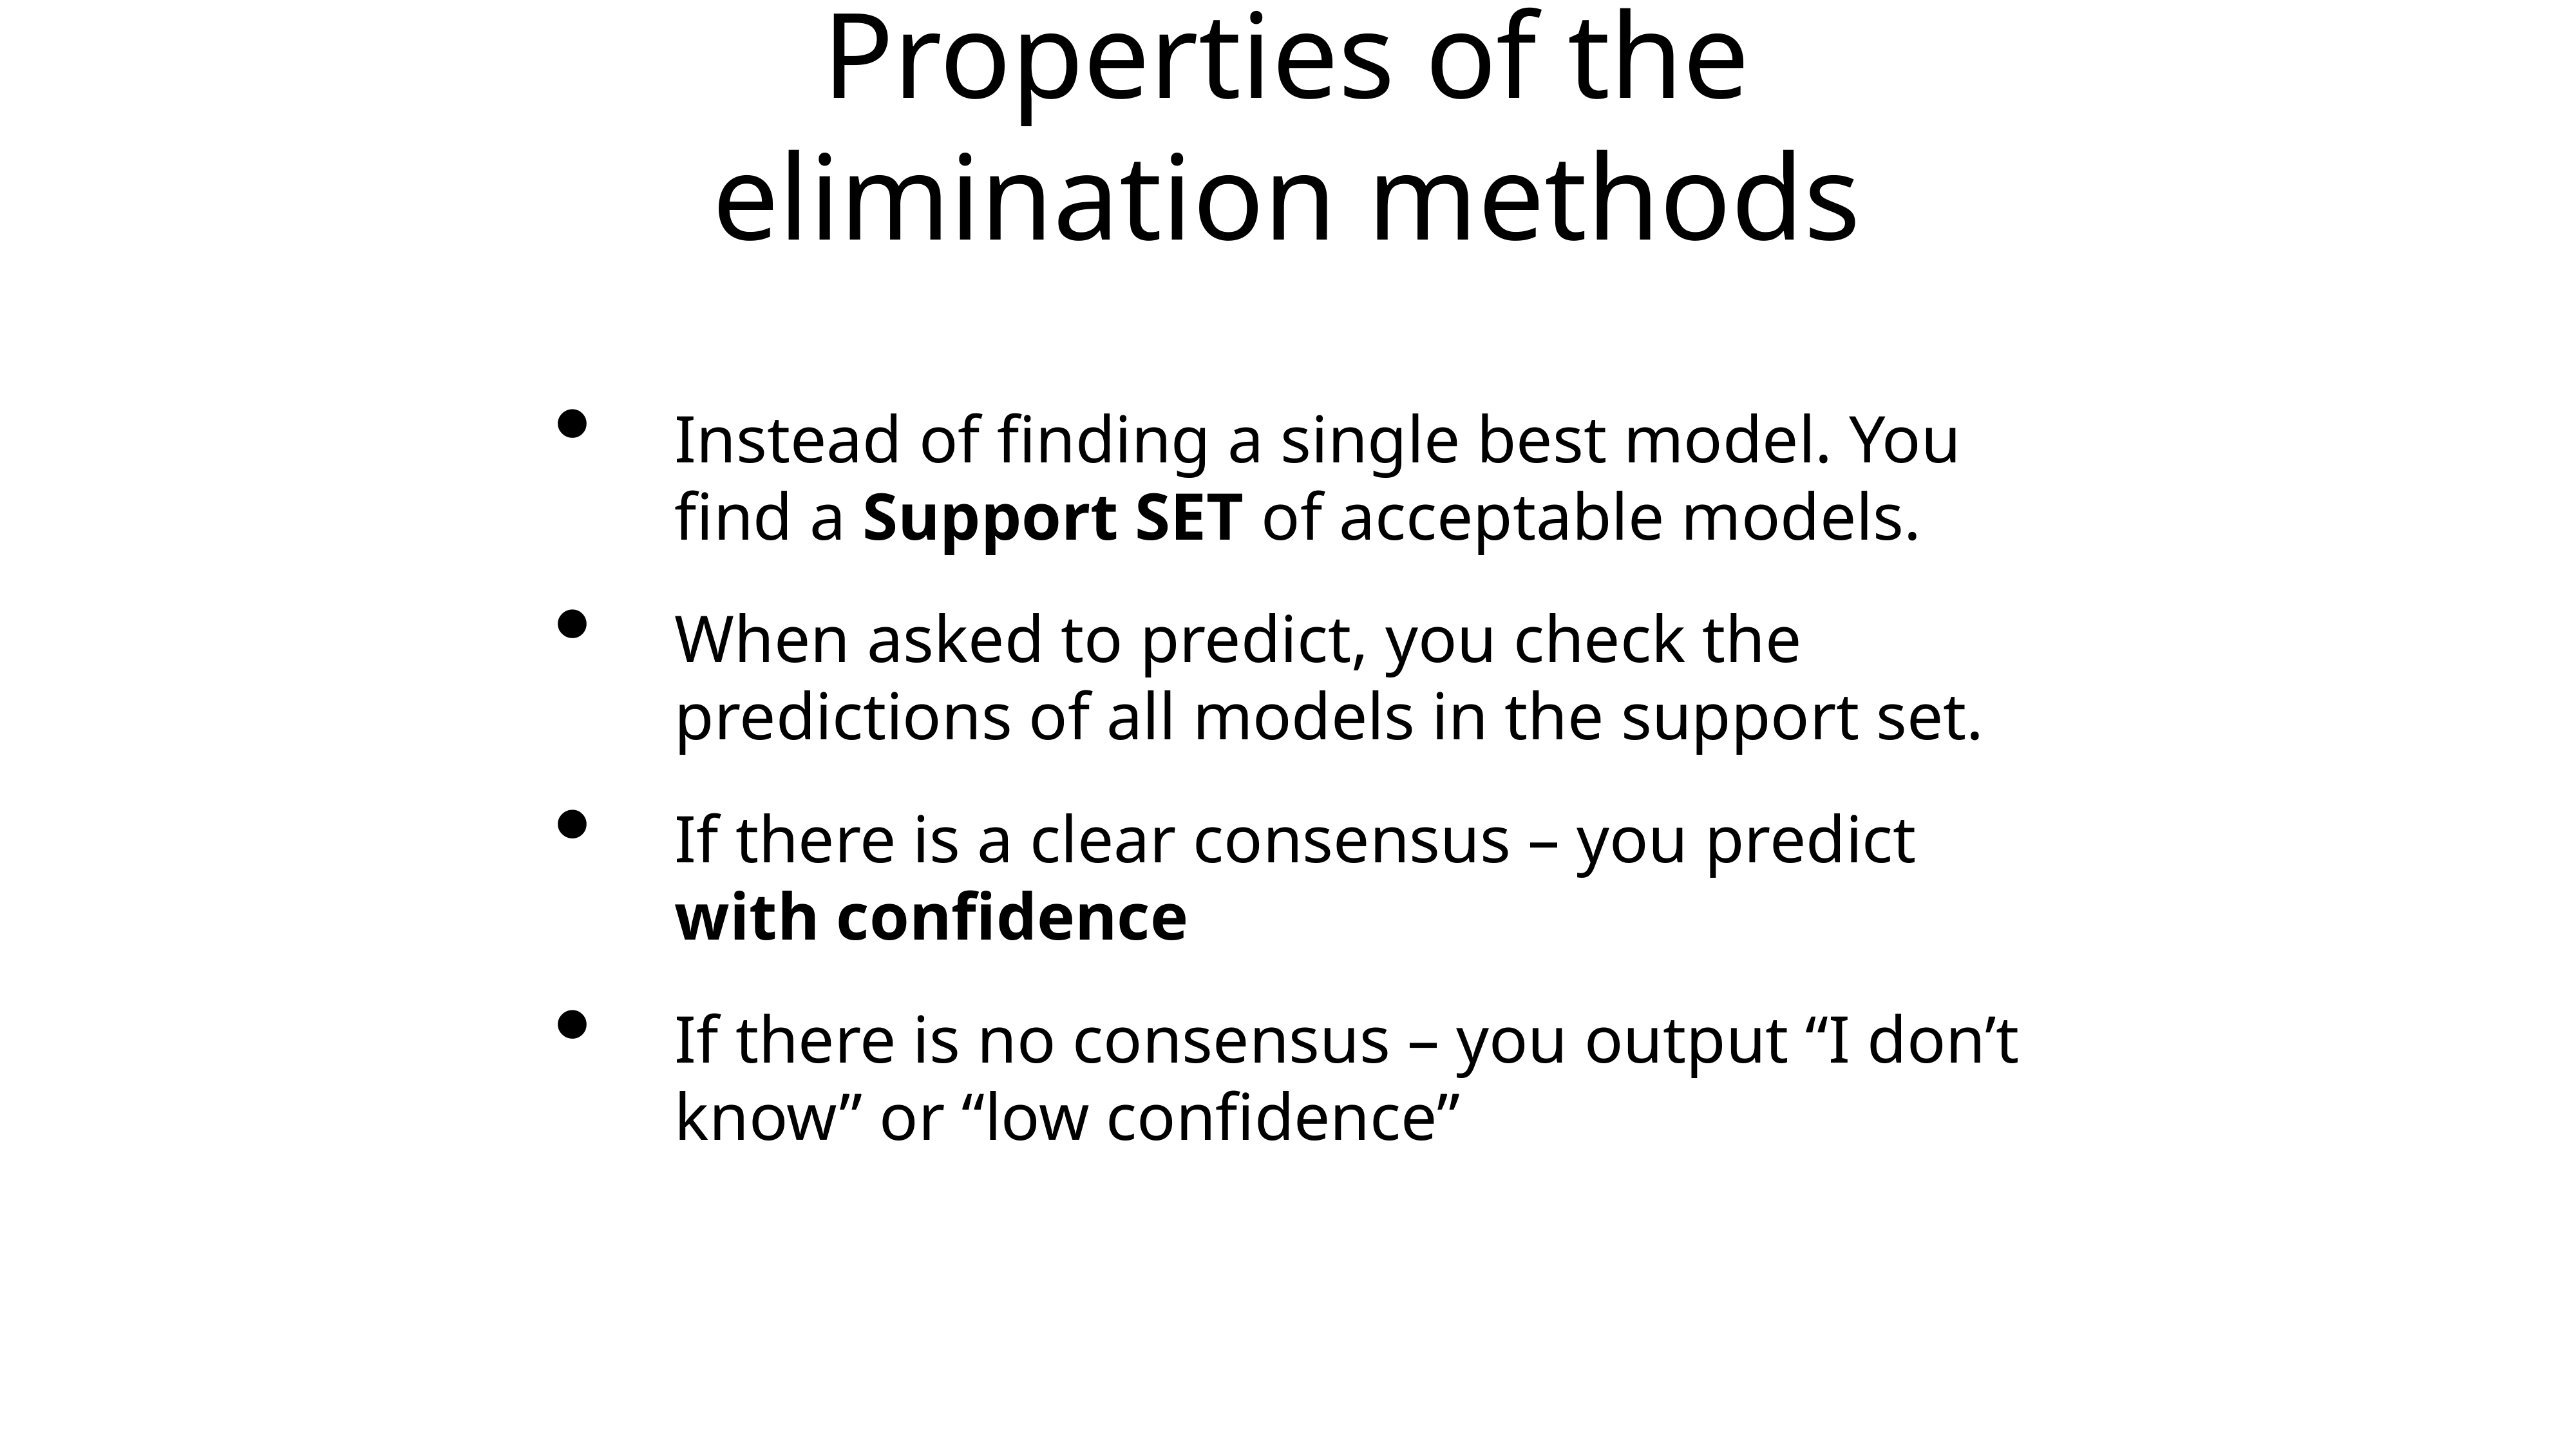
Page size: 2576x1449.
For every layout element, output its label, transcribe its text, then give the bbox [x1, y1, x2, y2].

list Instead of finding a single best model. You find a Support SET of acceptable models. When asked to predict, you check the predictions of all models in the support set. If there is a clear consensus – you predict with confidence If there is no consensus – you output “I don’t know” or “low confidence” [509, 289, 2065, 1262]
title Properties of the elimination methods [509, 36, 2065, 208]
